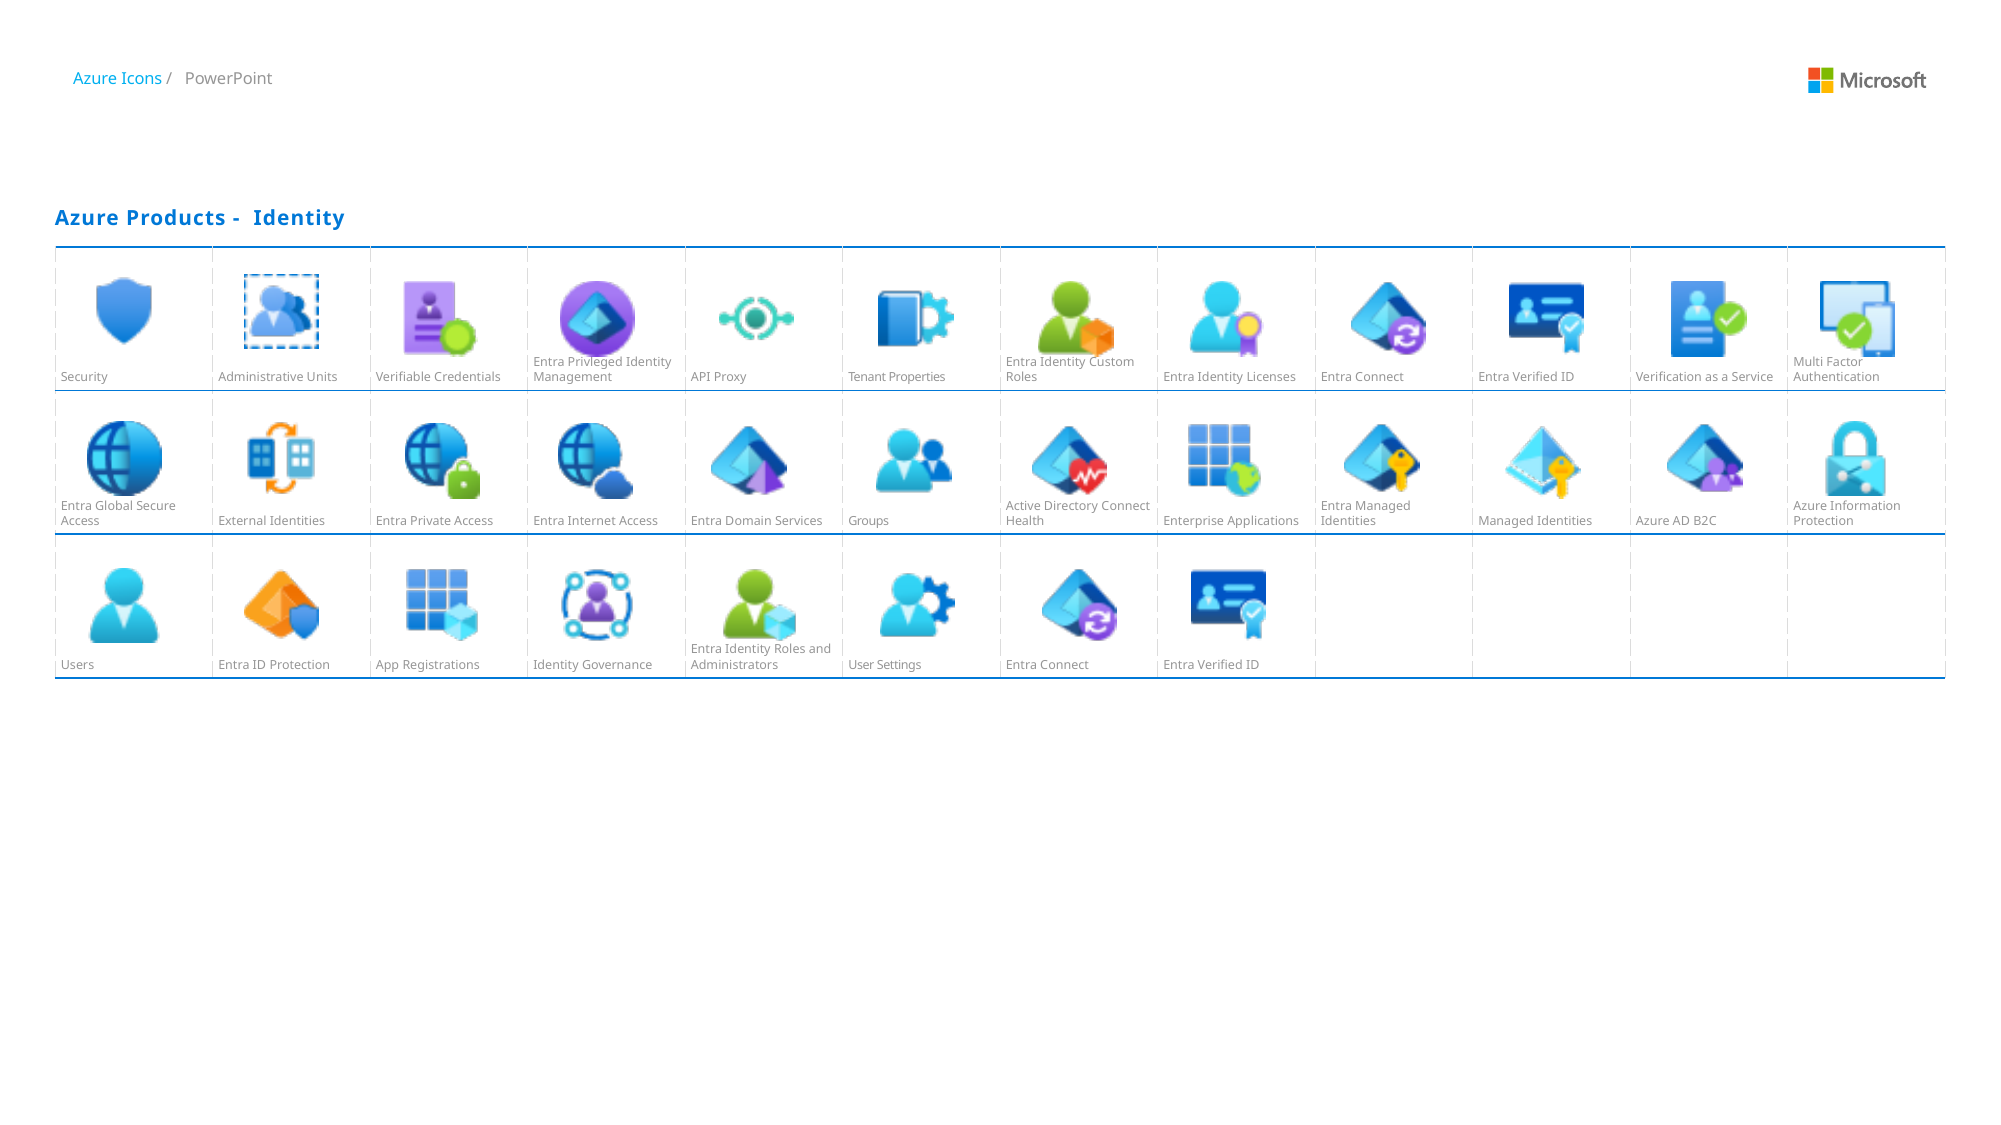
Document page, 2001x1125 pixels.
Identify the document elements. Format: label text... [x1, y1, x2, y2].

picture [243, 421, 319, 497]
table_cell External Identities [212, 391, 370, 533]
picture [122, 72, 126, 82]
table_cell Azure AD B2C [1630, 391, 1787, 533]
table_cell App Registrations [370, 535, 527, 677]
picture [1032, 423, 1107, 499]
table_cell Entra Managed Identities [1315, 391, 1472, 533]
picture [86, 568, 162, 644]
table_cell Entra Privleged Identity Management [527, 248, 685, 390]
picture [559, 281, 635, 357]
table_cell Entra Private Access [370, 391, 527, 533]
table_cell User Settings [842, 535, 1000, 677]
picture [404, 423, 480, 499]
picture [1189, 281, 1265, 357]
picture [1509, 281, 1584, 357]
picture [1190, 568, 1266, 644]
table_cell Multi Factor Authentication [1787, 248, 1945, 390]
table_cell Tenant Properties [842, 248, 1000, 390]
table_cell [1472, 535, 1630, 677]
picture [719, 281, 795, 357]
picture [403, 281, 478, 357]
table_cell Entra Internet Access [527, 391, 685, 533]
picture [243, 274, 319, 350]
picture [876, 423, 952, 499]
table_cell Entra Identity Roles and Administrators [685, 535, 842, 677]
picture [243, 568, 319, 644]
picture [86, 421, 162, 497]
table_cell Entra Connect [1000, 535, 1157, 677]
picture [1505, 423, 1581, 499]
table_cell Managed Identities [1472, 391, 1630, 533]
picture [1041, 568, 1117, 644]
table_cell Entra Verified ID [1157, 535, 1315, 677]
picture [1818, 421, 1894, 497]
table_cell Entra Identity Licenses [1157, 248, 1315, 390]
table_cell Security [55, 248, 212, 390]
table_cell Azure Information Protection [1787, 391, 1945, 533]
table_cell Verifiable Credentials [370, 248, 527, 390]
picture [1187, 423, 1263, 499]
table_cell Active Directory Connect Health [1000, 391, 1157, 533]
table_cell Entra Global Secure Access [55, 391, 212, 533]
picture [558, 423, 633, 499]
table_cell [1787, 535, 1945, 677]
picture [878, 281, 954, 357]
table_cell Groups [842, 391, 1000, 533]
picture [1344, 421, 1420, 497]
table_cell Entra Verified ID [1472, 248, 1630, 390]
table_cell Administrative Units [212, 248, 370, 390]
table_cell Enterprise Applications [1157, 391, 1315, 533]
picture [404, 568, 480, 644]
table_cell Entra Identity Custom Roles [1000, 248, 1157, 390]
table_cell [1630, 535, 1787, 677]
picture [1038, 281, 1114, 357]
picture [1350, 281, 1426, 357]
table_cell [1315, 535, 1472, 677]
table_cell API Proxy [685, 248, 842, 390]
table_cell Entra Domain Services [685, 391, 842, 533]
table_header Azure Products - Identity [55, 97, 1945, 246]
picture [722, 568, 798, 644]
table_cell Entra Connect [1315, 248, 1472, 390]
table_cell Verification as a Service [1630, 248, 1787, 390]
table_cell Users [55, 535, 212, 677]
picture [880, 568, 955, 644]
table_cell Identity Governance [527, 535, 685, 677]
picture [86, 274, 162, 350]
picture [1671, 281, 1747, 357]
picture [1667, 421, 1743, 497]
table_cell Entra ID Protection [212, 535, 370, 677]
picture [711, 423, 787, 499]
picture [559, 568, 635, 644]
picture [1819, 281, 1895, 357]
